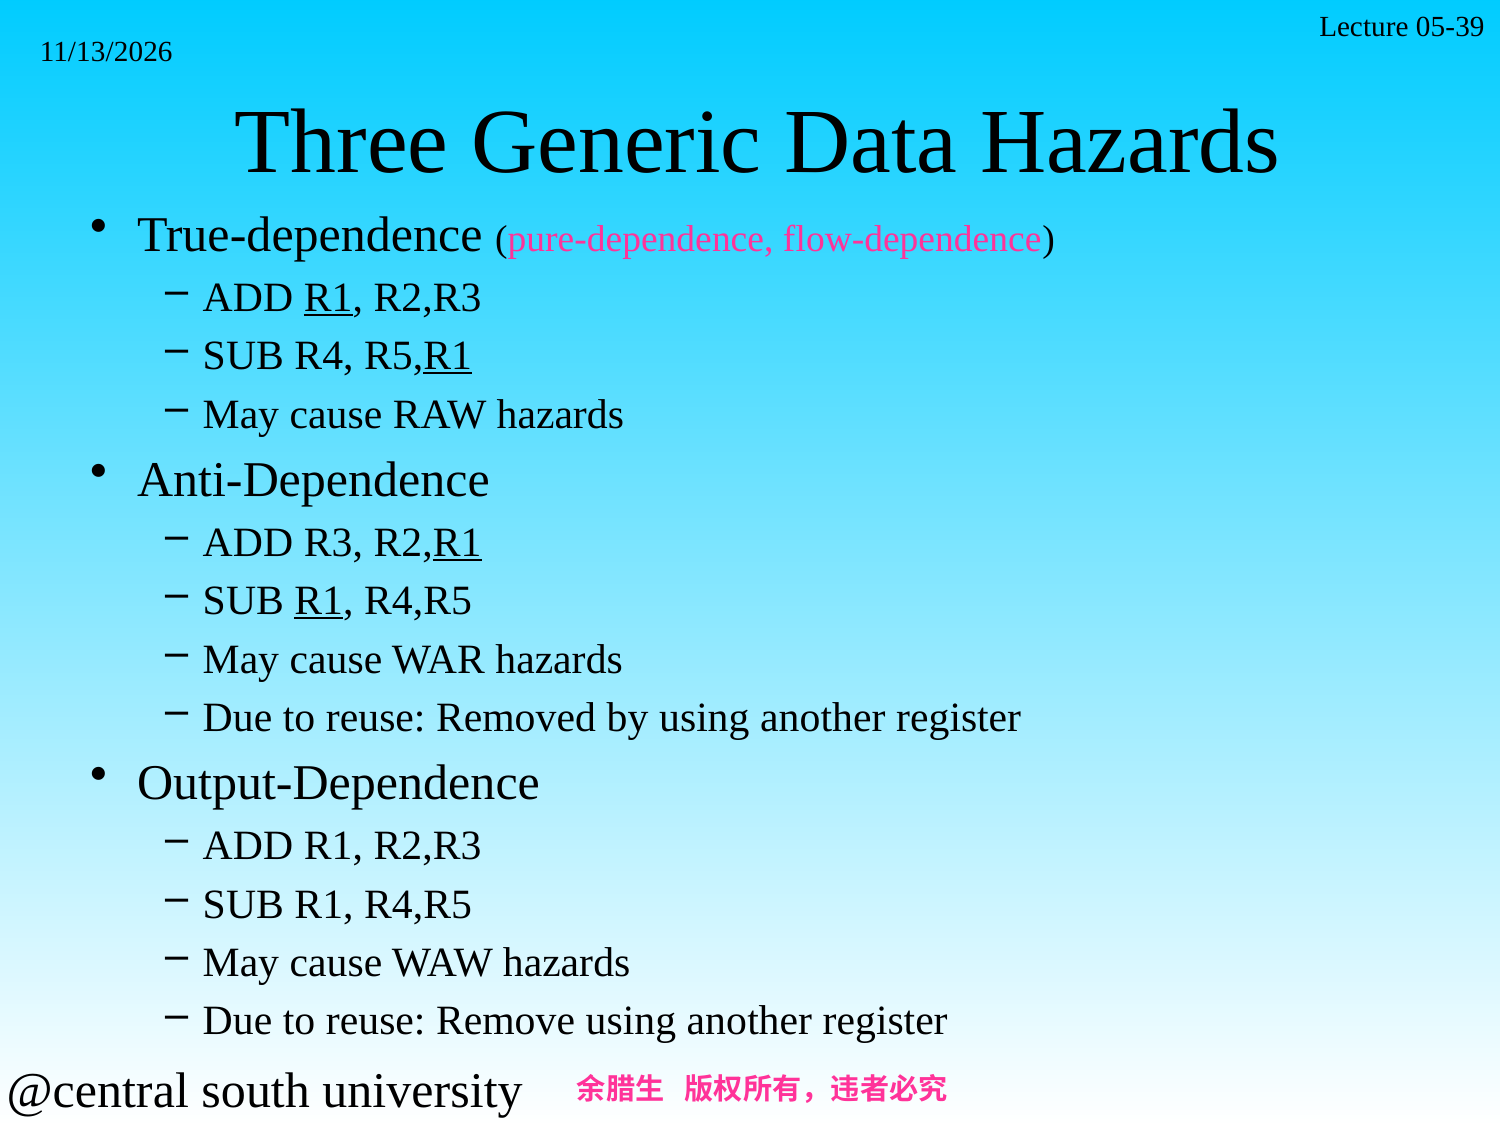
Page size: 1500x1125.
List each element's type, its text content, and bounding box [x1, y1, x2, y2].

slide_number Lecture 05-39 [1187, 0, 1500, 76]
list True-dependence (pure-dependence, flow-dependence) ADD R1, R2,R3 SUB R4, R5,R1 May cause RAW hazards Anti-Dependence ADD R3, R2,R1 SUB R1, R4,R5 May cause WAR hazards Due to reuse: Removed by using another register Output-Dependence ADD R1, R2,R3 SUB R1, R4,R5 May cause WAW hazards Due to reuse: Remove using another register [75, 193, 1450, 1073]
title Three Generic Data Hazards [171, 54, 1347, 218]
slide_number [24, 24, 432, 101]
footer 余腊生 版权所有，违者必究 [524, 1073, 1001, 1125]
